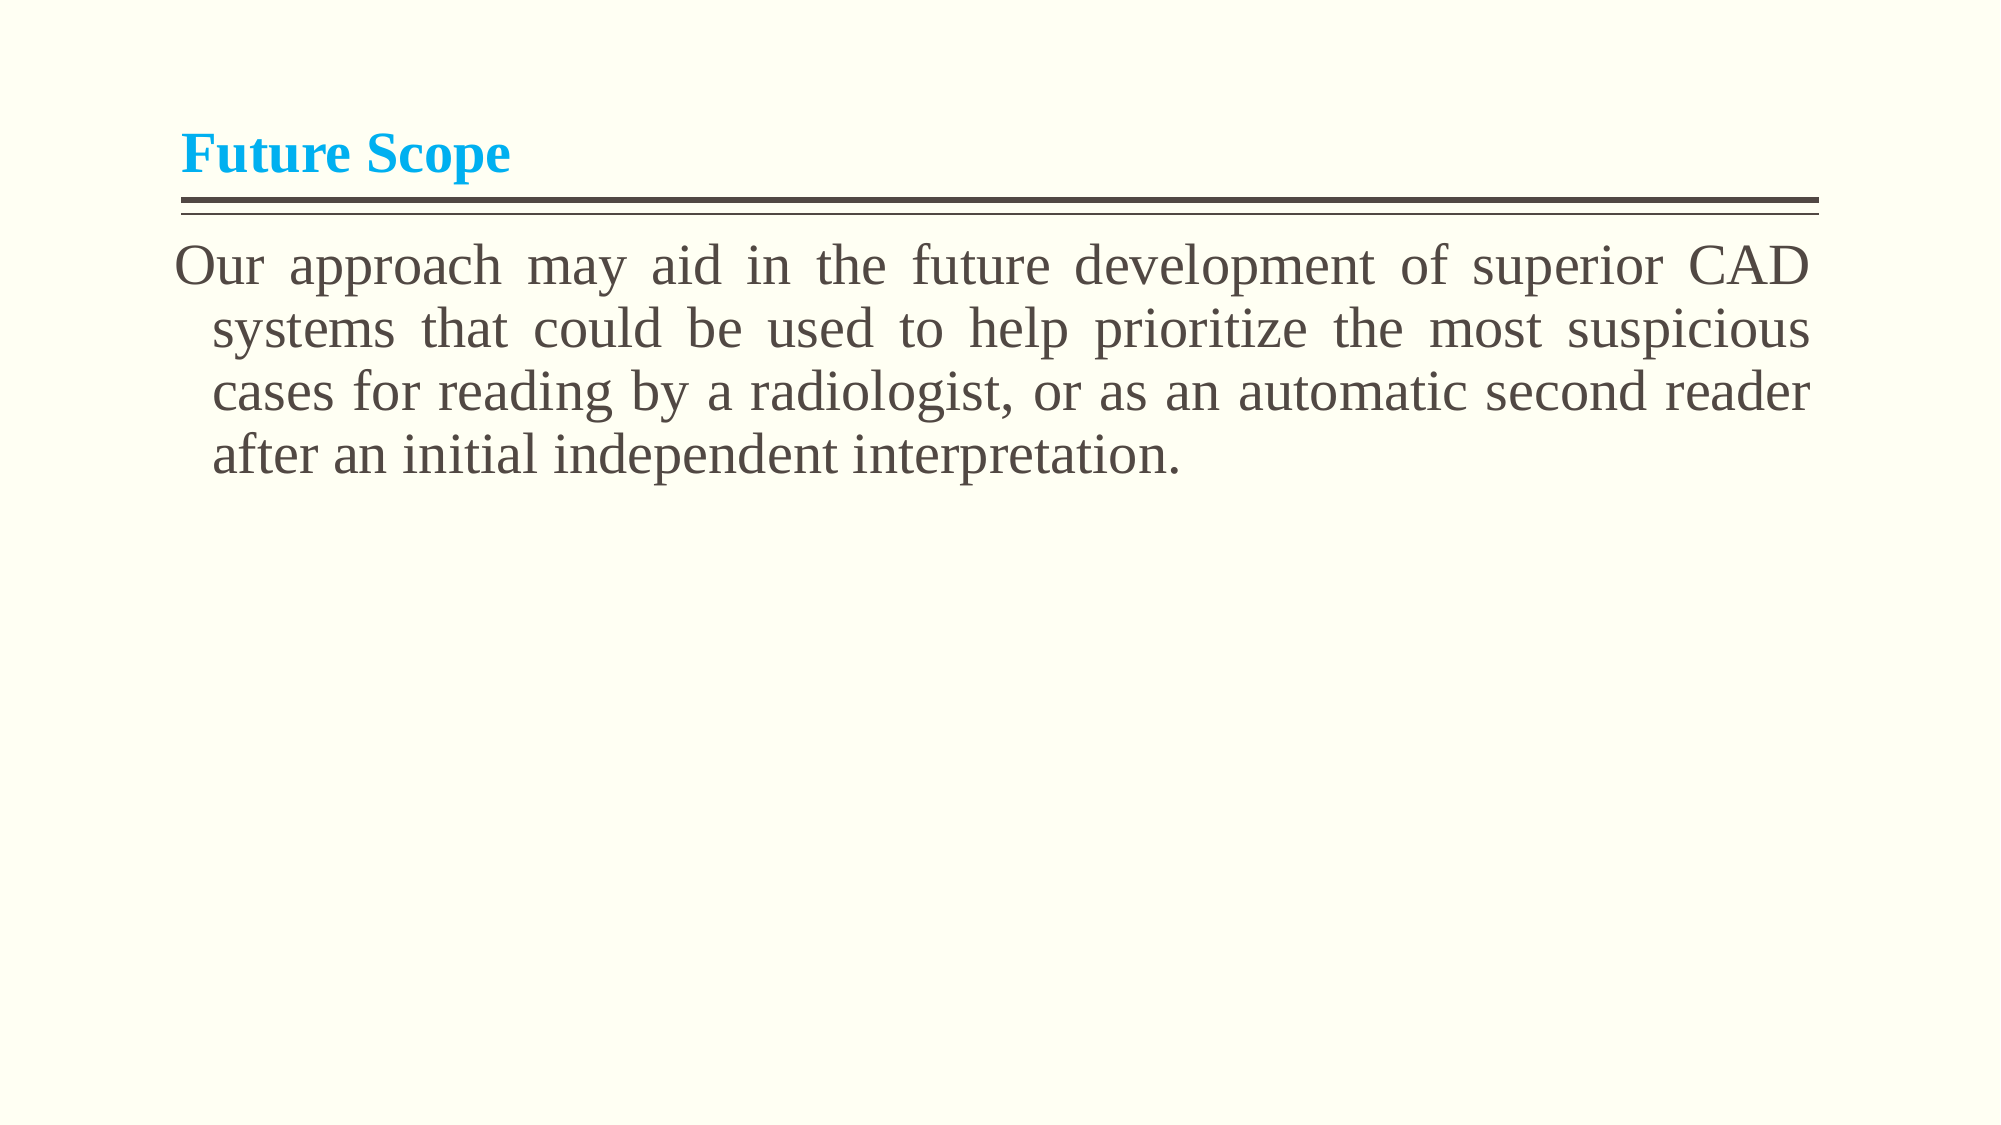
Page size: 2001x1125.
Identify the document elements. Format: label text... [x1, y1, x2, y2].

title Future Scope [181, 12, 1819, 193]
list Our approach may aid in the future development of superior CAD systems that could be used to help prioritize the most suspicious cases for reading by a radiologist, or as an automatic second reader after an initial independent interpretation. [174, 226, 1812, 977]
